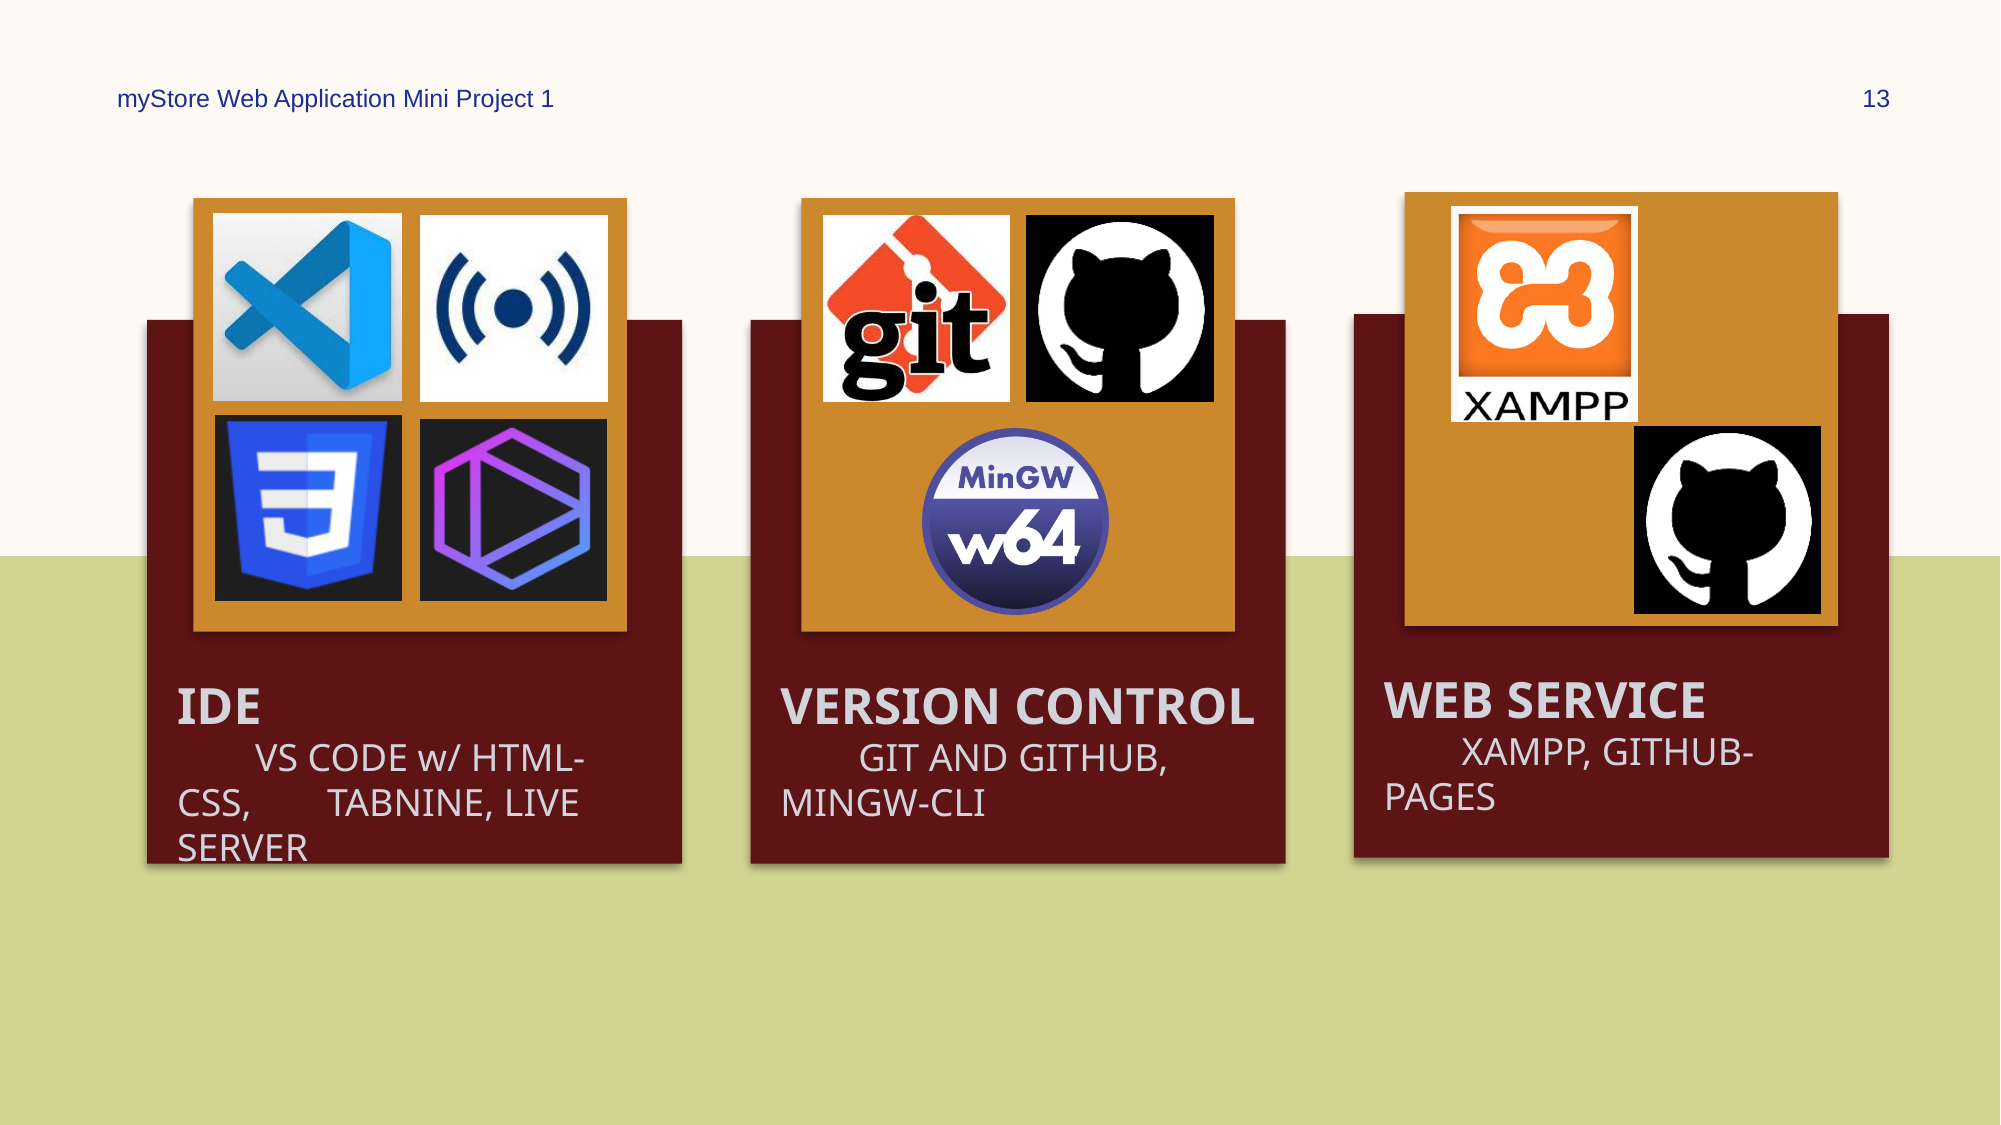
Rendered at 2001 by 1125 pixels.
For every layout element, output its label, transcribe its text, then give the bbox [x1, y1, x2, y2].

footer myStore Web Application Mini Project 1 [101, 75, 627, 120]
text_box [147, 198, 683, 879]
slide_number 13 [1795, 75, 1958, 120]
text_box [1353, 192, 1889, 858]
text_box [750, 198, 1286, 864]
